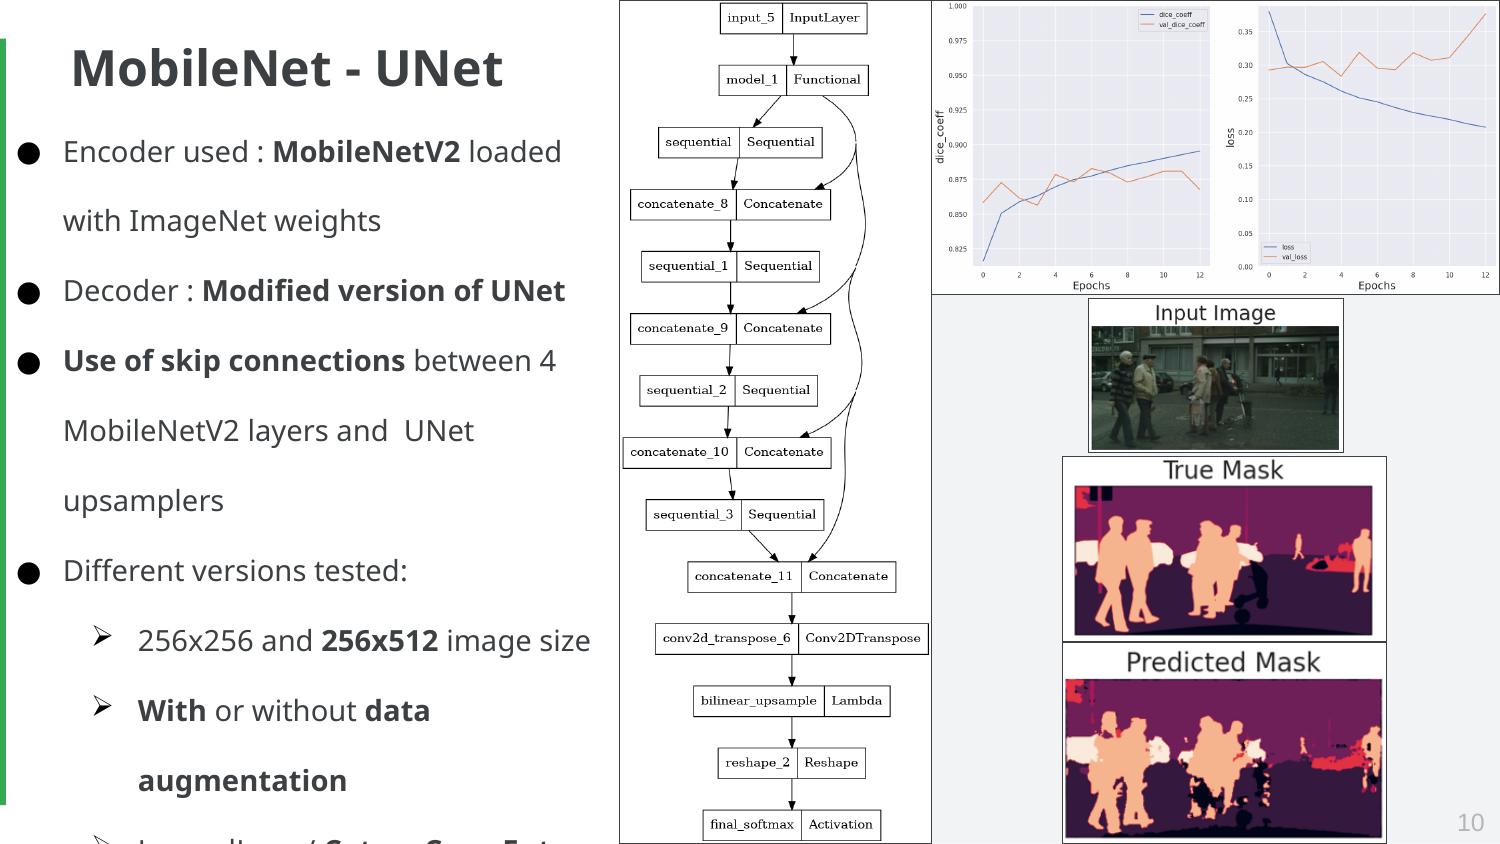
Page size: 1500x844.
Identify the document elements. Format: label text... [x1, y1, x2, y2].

slide_number 10 [1391, 798, 1500, 844]
picture [619, 0, 1500, 844]
list Encoder used : MobileNetV2 loaded with ImageNet weights Decoder : Modified version of UNet Use of skip connections between 4 MobileNetV2 layers and UNet upsamplers Different versions tested: 256x256 and 256x512 image size With or without data augmentation JaccardLoss / Categ. CrossEntropy Final Dice Coeff: 0.885 Mean IOU : 0.573 Accuracy : 0.911 [0, 82, 614, 710]
picture [1061, 455, 1387, 844]
title MobileNet - UNet [55, 28, 614, 100]
picture [1087, 297, 1344, 453]
